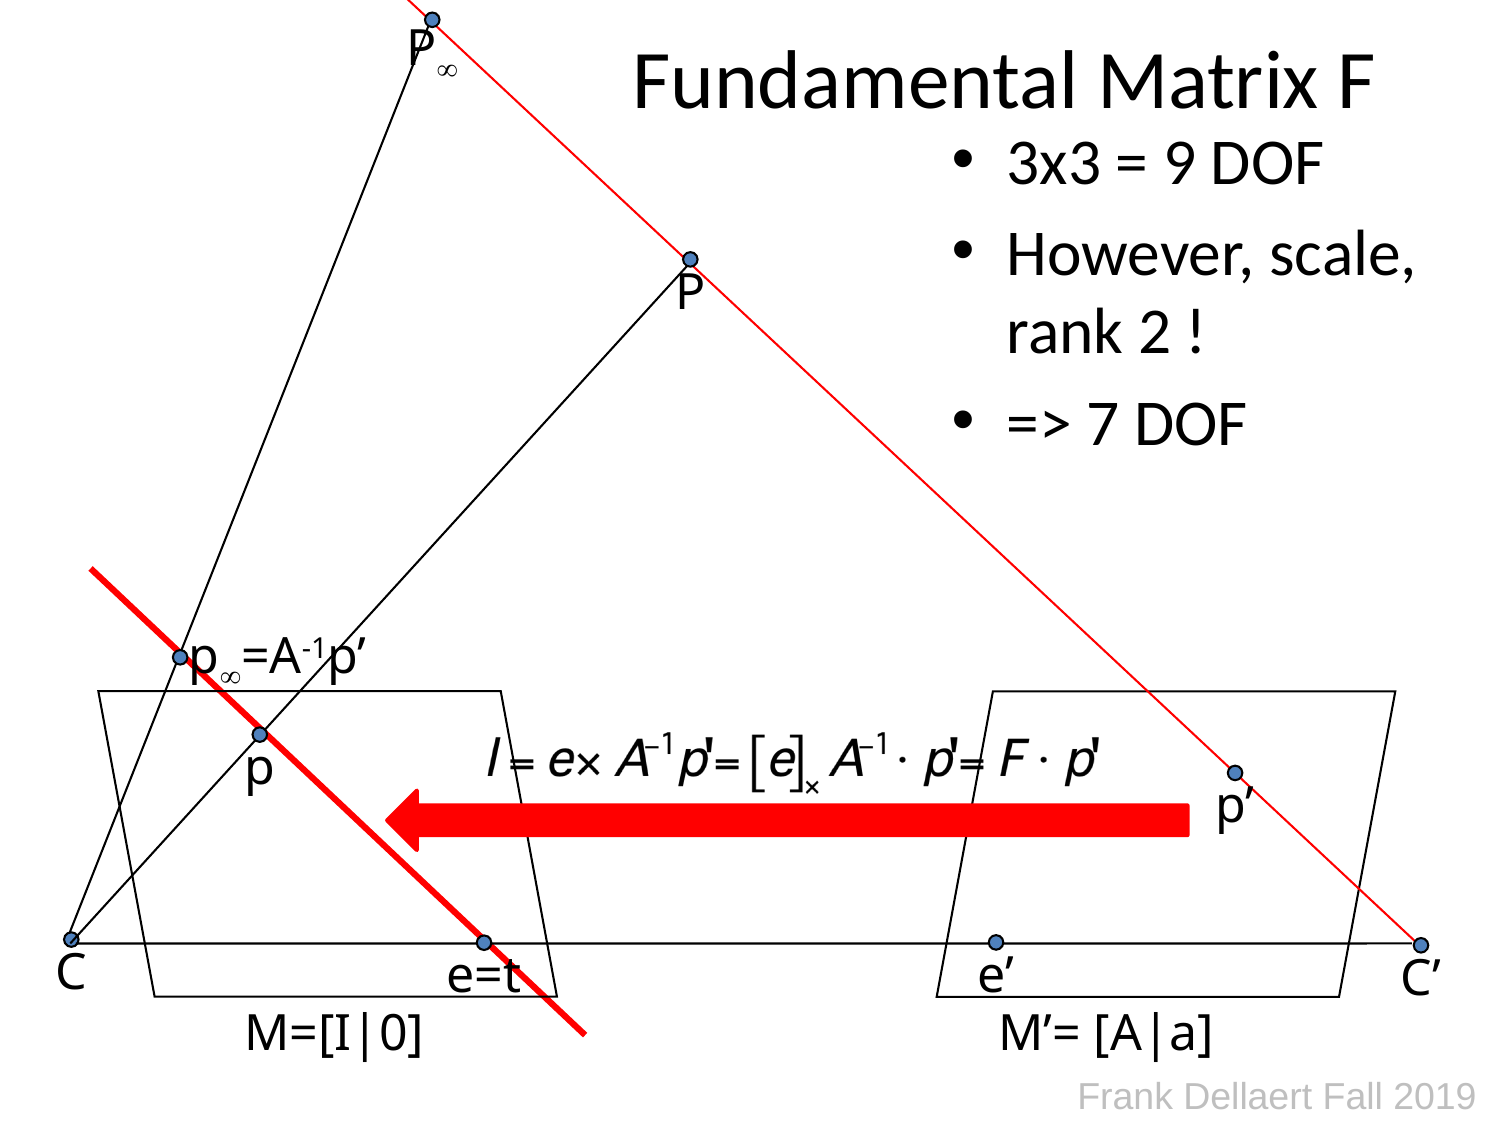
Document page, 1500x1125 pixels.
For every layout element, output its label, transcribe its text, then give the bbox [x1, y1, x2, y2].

text_box [385, 788, 1190, 852]
text_box [144, 944, 557, 997]
text_box C [64, 932, 79, 947]
text_box 3x3 = 9 DOF However, scale, rank 2 ! => 7 DOF [936, 111, 1500, 467]
text_box p=A-1p’ [172, 650, 188, 665]
text_box [936, 944, 1349, 997]
text_box M=[I|0] [229, 992, 440, 1068]
text_box M’= [A|a] [983, 992, 1230, 1068]
text_box [98, 691, 548, 943]
text_box [946, 691, 1396, 943]
text_box p’ [1227, 765, 1243, 781]
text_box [476, 726, 1100, 801]
text_box e=t [476, 935, 492, 951]
text_box e’ [988, 935, 1004, 950]
text_box C’ [1413, 938, 1429, 953]
title Fundamental Matrix F [617, 0, 1426, 151]
text_box p [252, 727, 268, 742]
text_box P [424, 12, 440, 28]
text_box P [683, 252, 698, 267]
